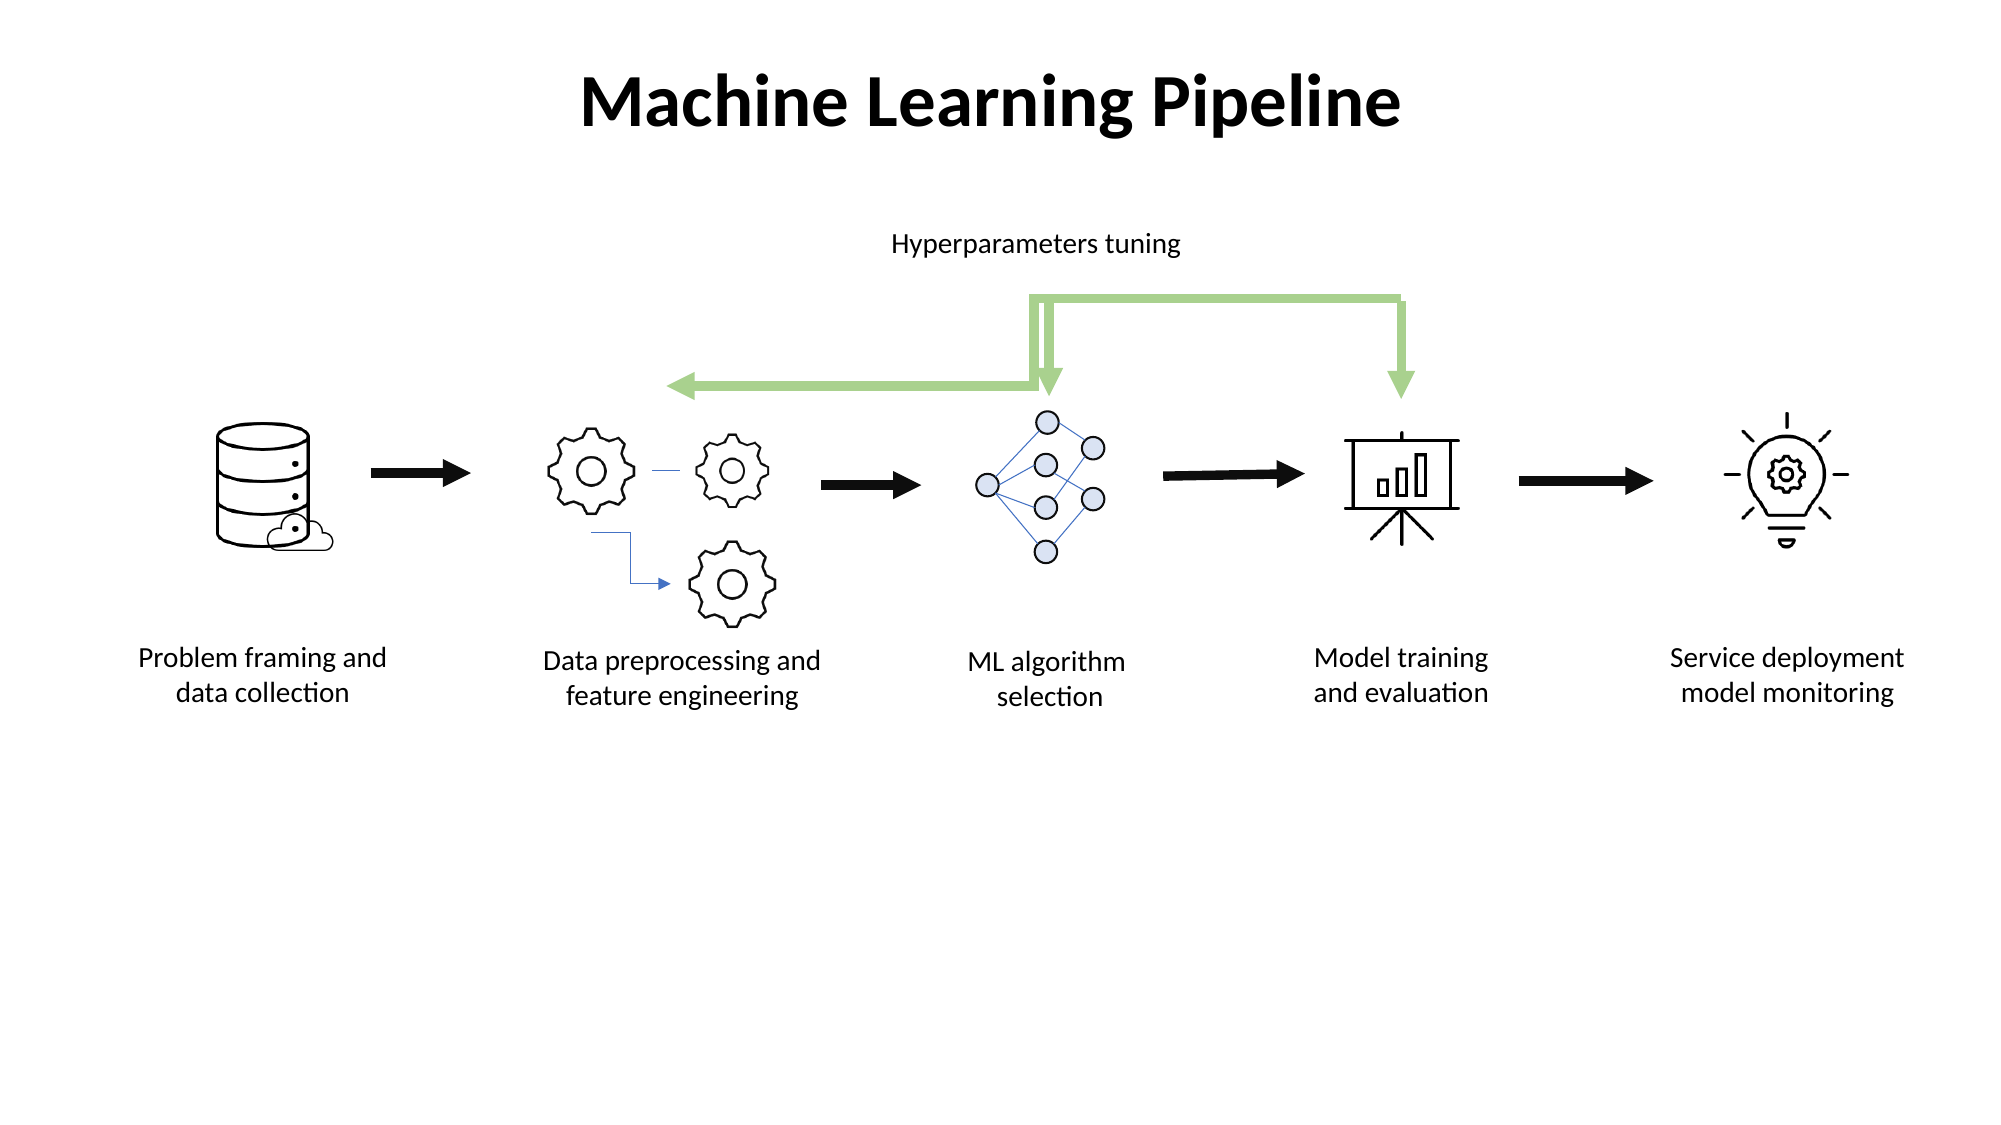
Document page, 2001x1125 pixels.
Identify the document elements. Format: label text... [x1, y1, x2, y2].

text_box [666, 298, 1049, 386]
picture [1326, 412, 1477, 563]
picture [1712, 405, 1863, 556]
text_box Hyperparameters tuning [876, 216, 1196, 267]
text_box Data preprocessing and feature engineering [528, 634, 837, 719]
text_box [185, 405, 340, 570]
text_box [1050, 298, 1402, 386]
text_box Service deployment model monitoring [1655, 631, 1920, 716]
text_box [529, 409, 794, 646]
text_box ML algorithm selection [952, 635, 1148, 720]
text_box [976, 411, 1105, 564]
text_box Problem framing and data collection [123, 631, 403, 716]
title Machine Learning Pipeline [137, 42, 1863, 163]
text_box Model training and evaluation [1298, 631, 1504, 716]
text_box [1163, 473, 1305, 477]
